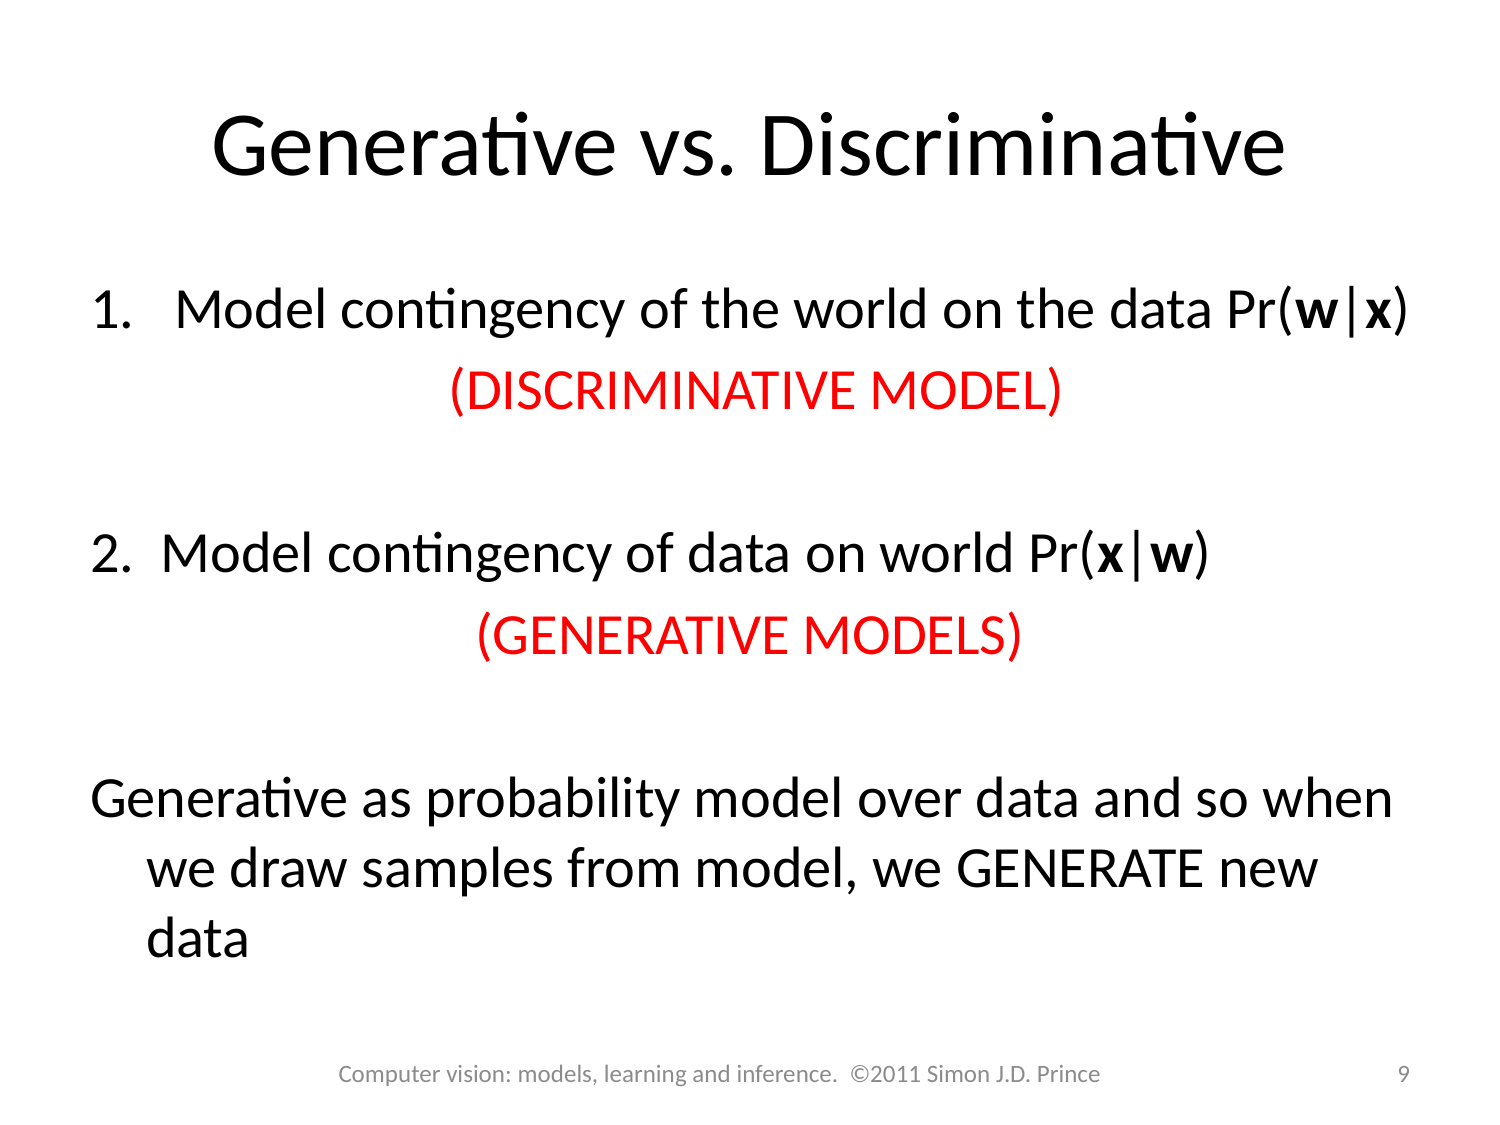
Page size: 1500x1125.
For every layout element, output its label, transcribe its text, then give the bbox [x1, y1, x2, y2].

title Generative vs. Discriminative [75, 45, 1425, 233]
list Model contingency of the world on the data Pr(w|x) (DISCRIMINATIVE MODEL) 2. Model contingency of data on world Pr(x|w) (GENERATIVE MODELS) Generative as probability model over data and so when we draw samples from model, we GENERATE new data [75, 262, 1425, 1005]
slide_number 9 [1140, 1042, 1425, 1103]
footer Computer vision: models, learning and inference. ©2011 Simon J.D. Prince [301, 1042, 1140, 1103]
